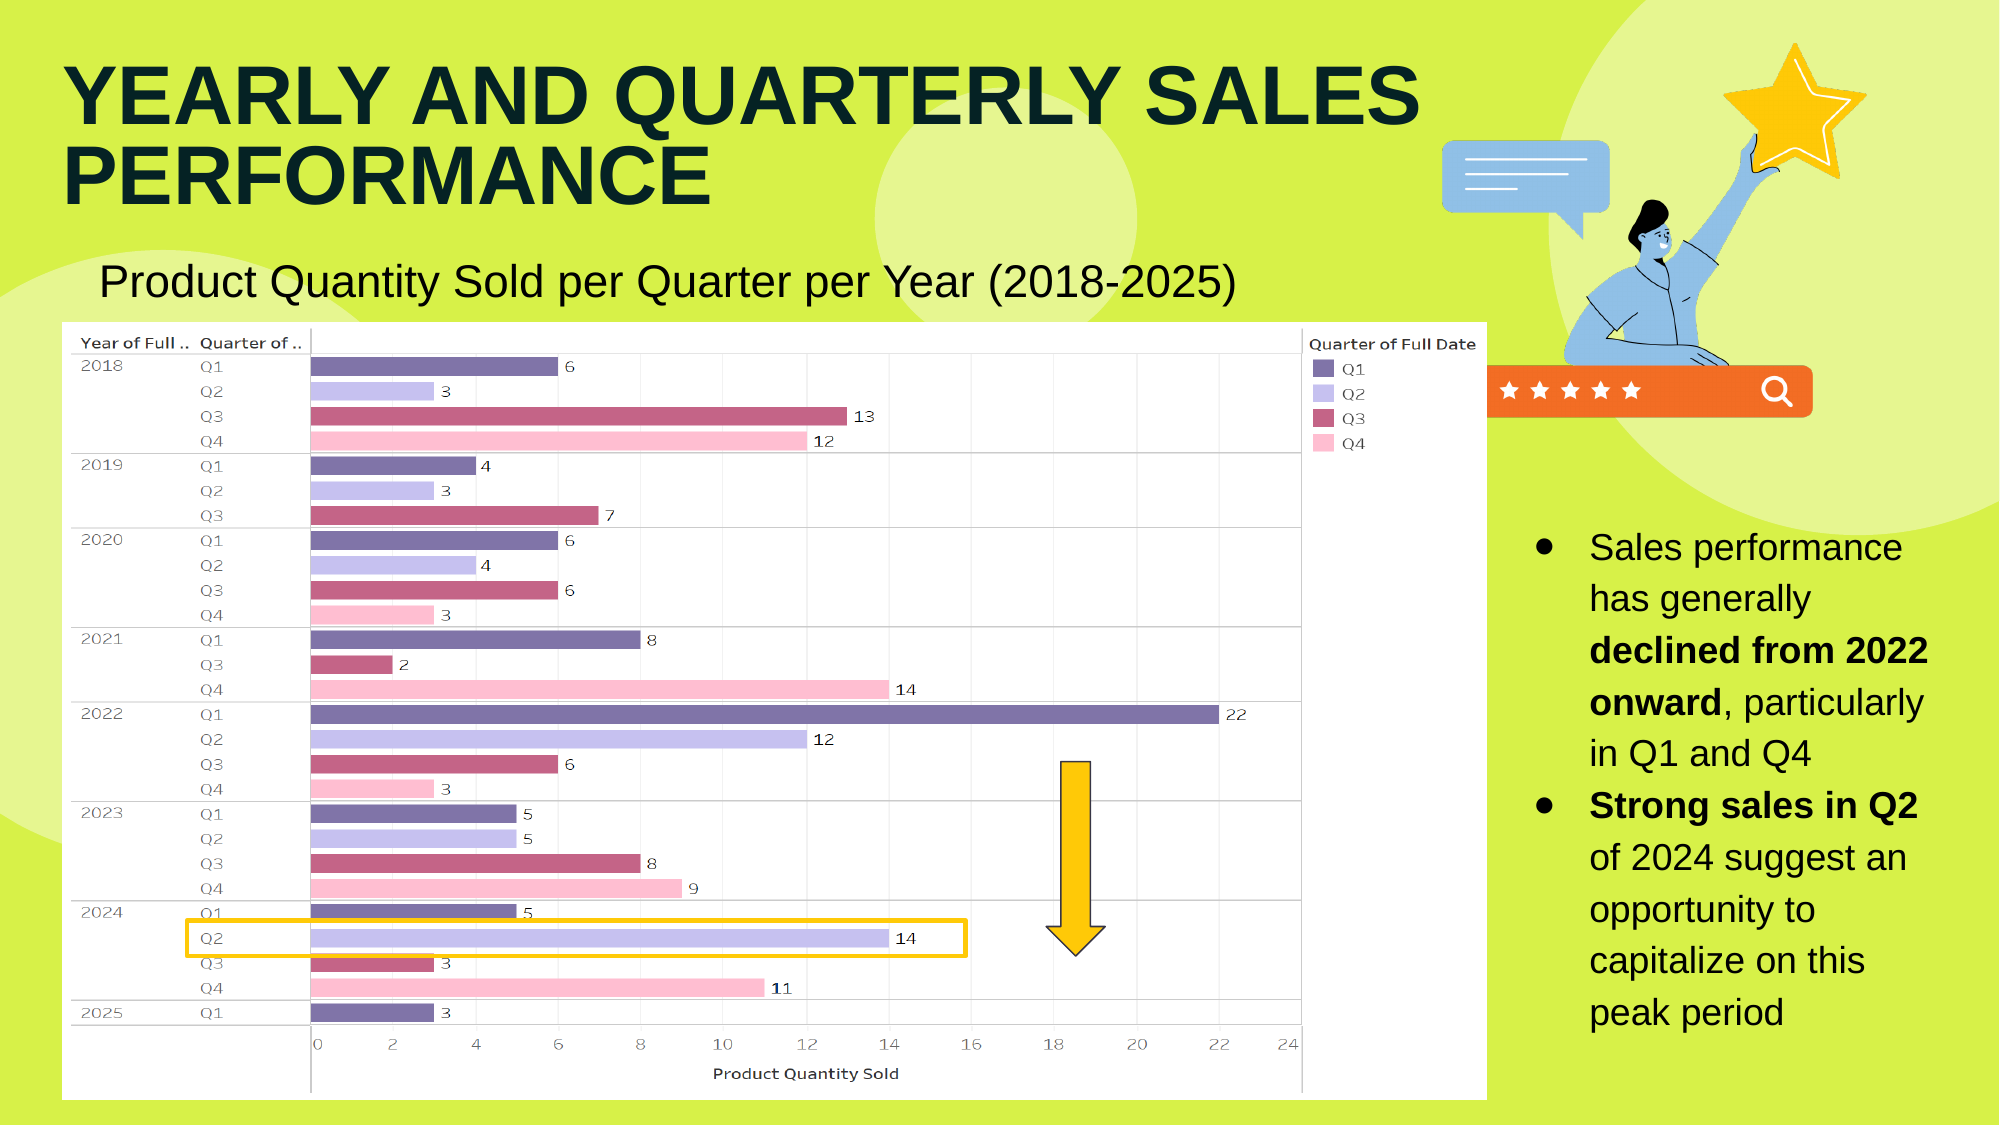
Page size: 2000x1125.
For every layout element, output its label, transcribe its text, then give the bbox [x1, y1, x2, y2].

picture [61, 24, 1887, 1101]
title YEARLY AND QUARTERLY SALES PERFORMANCE [62, 60, 1463, 236]
text_box Sales performance has generally declined from 2022 onward, particularly in Q1 and Q4 Strong sales in Q2 of 2024 suggest an opportunity to capitalize on this peak period [1499, 500, 1966, 1048]
text_box Product Quantity Sold per Quarter per Year (2018-2025) [62, 244, 1275, 314]
